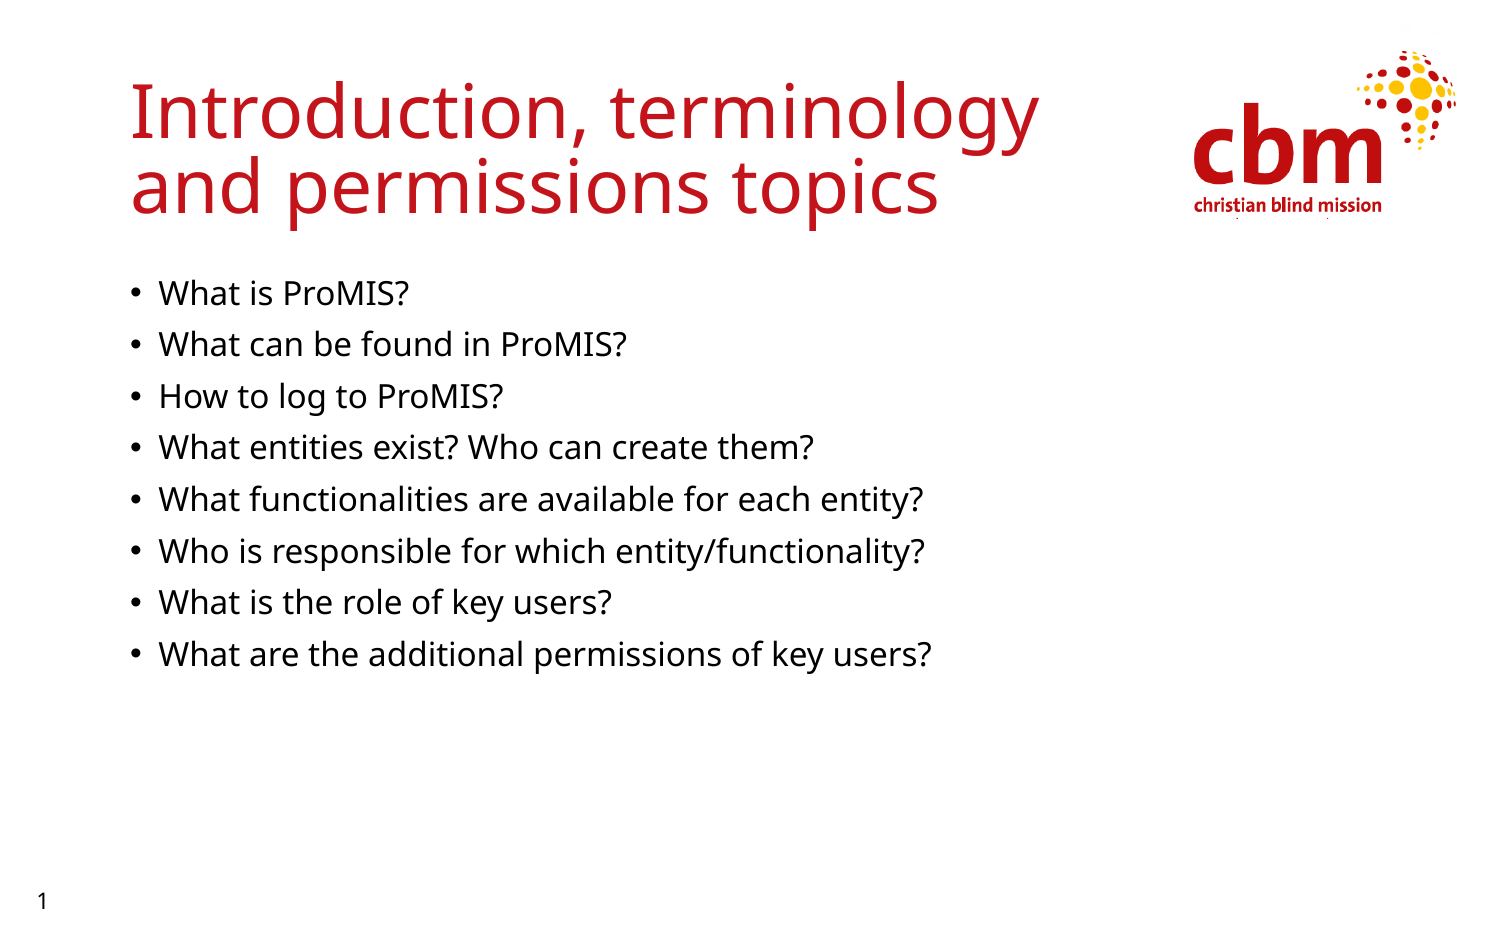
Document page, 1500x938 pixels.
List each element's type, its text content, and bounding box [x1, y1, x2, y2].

title Introduction, terminology and permissions topics [130, 77, 1370, 225]
list What is ProMIS? What can be found in ProMIS? How to log to ProMIS? What entities exist? Who can create them? What functionalities are available for each entity? Who is responsible for which entity/functionality? What is the role of key users? What are the additional permissions of key users? [130, 276, 1370, 818]
picture [1166, 24, 1490, 236]
slide_number 1 [21, 878, 472, 938]
